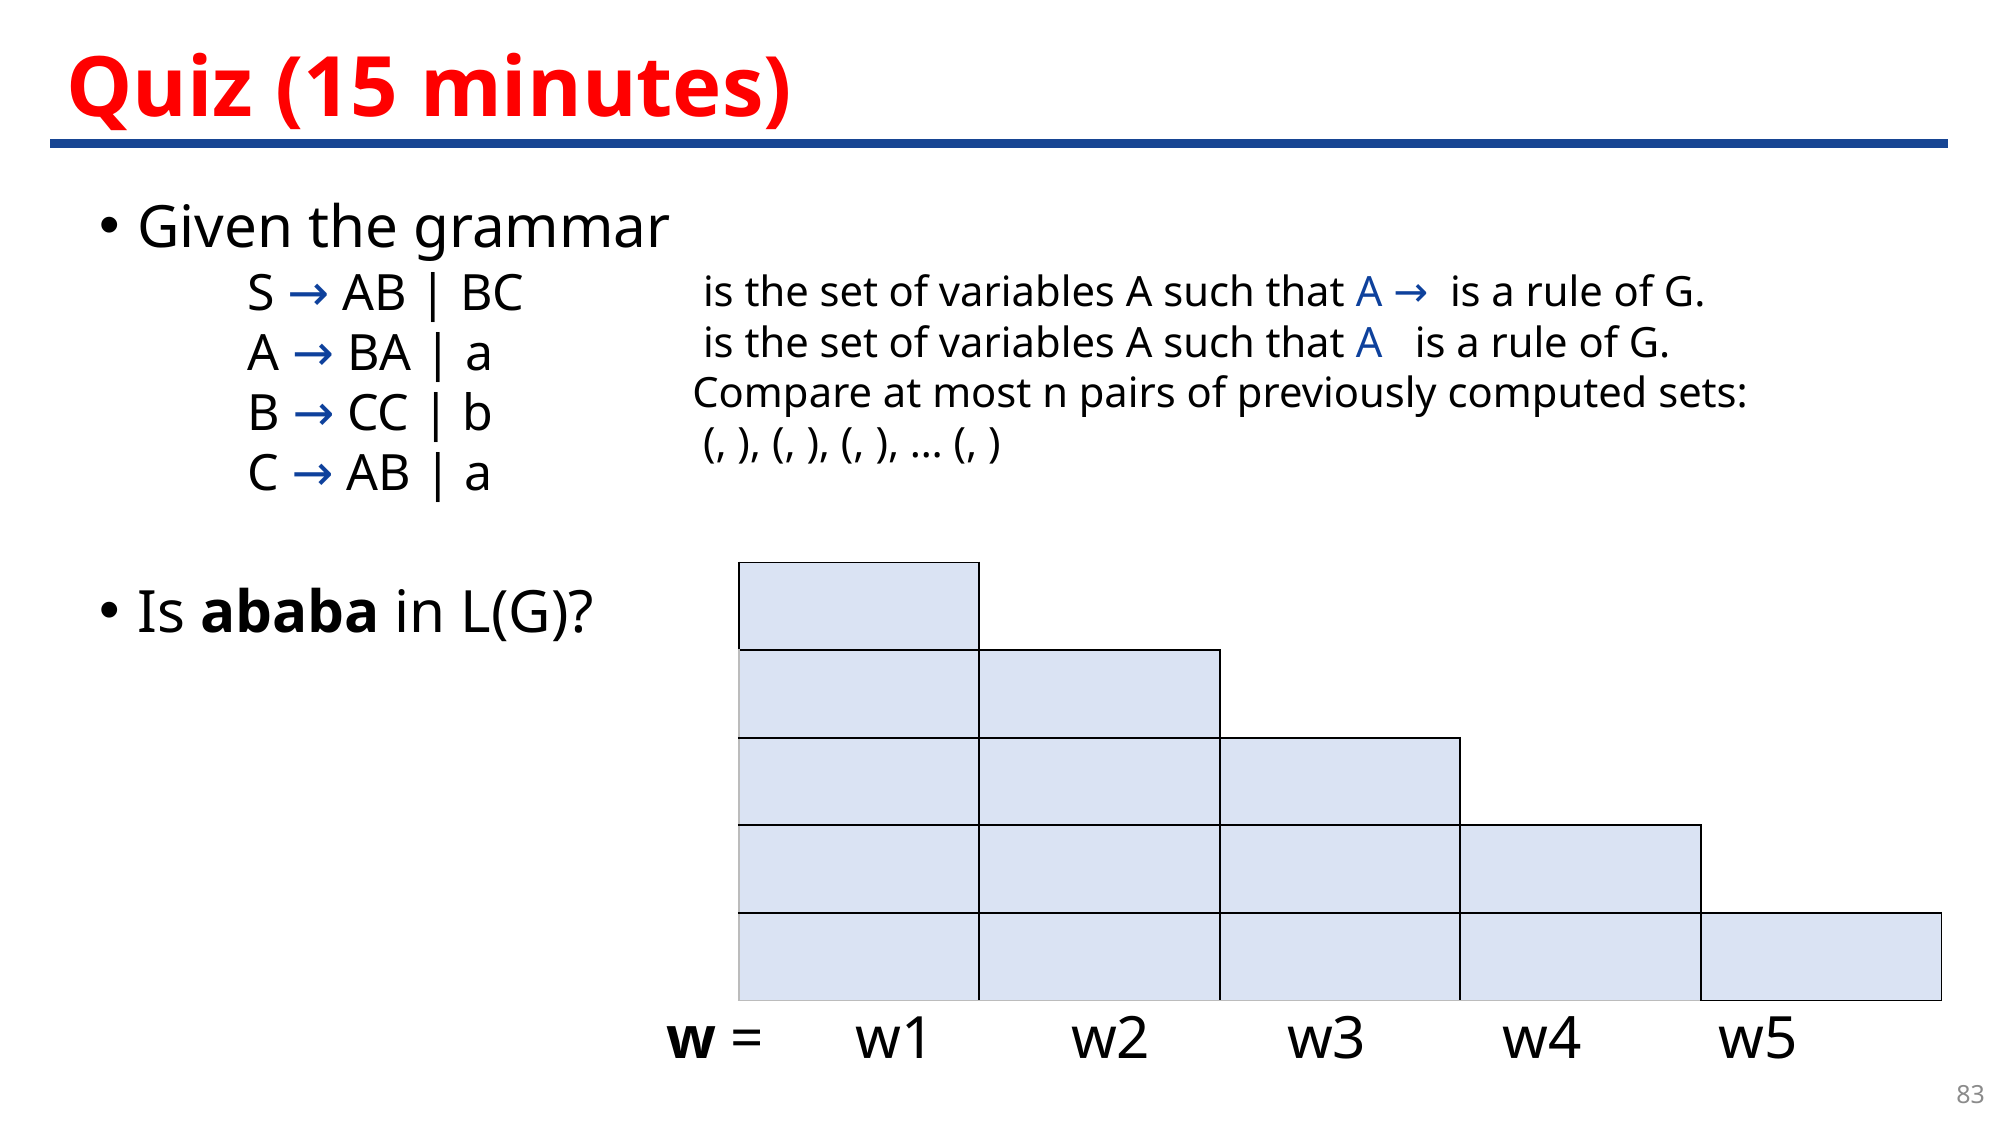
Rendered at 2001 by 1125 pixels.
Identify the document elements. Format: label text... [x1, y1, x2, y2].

list Given the grammar Is ababa in L(G)? [84, 181, 1900, 1086]
title Quiz (15 minutes) [51, 39, 1947, 140]
text_box S → AB | BC A → BA | a B → CC | b C → AB | a [157, 252, 678, 508]
slide_number 83 [1899, 1065, 2000, 1125]
text_box w = w1 w2 w3 w4 w5 [651, 992, 1815, 1078]
